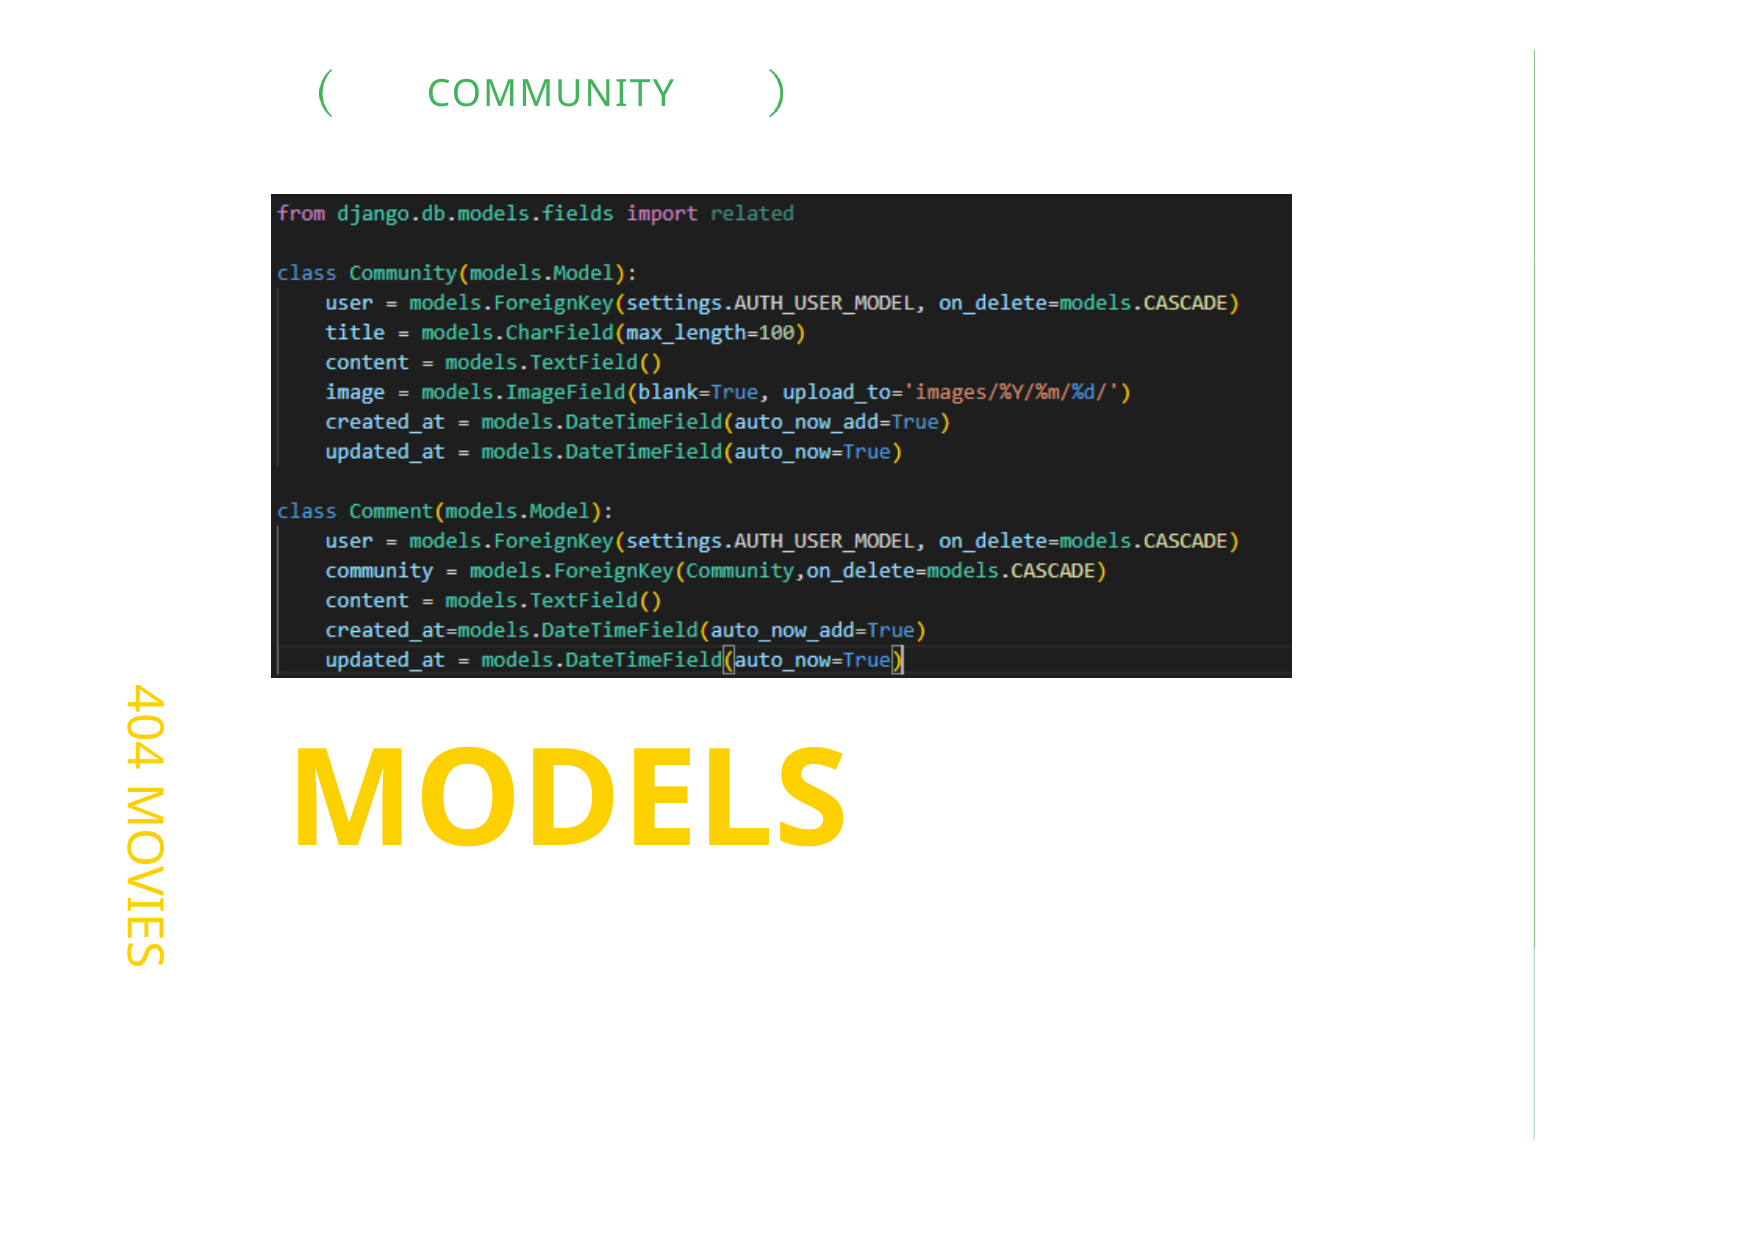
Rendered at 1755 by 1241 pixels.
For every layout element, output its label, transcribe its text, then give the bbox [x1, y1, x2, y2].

list MODELS [286, 767, 1468, 1004]
list COMMUNITY [302, 35, 800, 153]
picture [270, 194, 1292, 678]
list 404 MOVIES [44, 209, 175, 1034]
